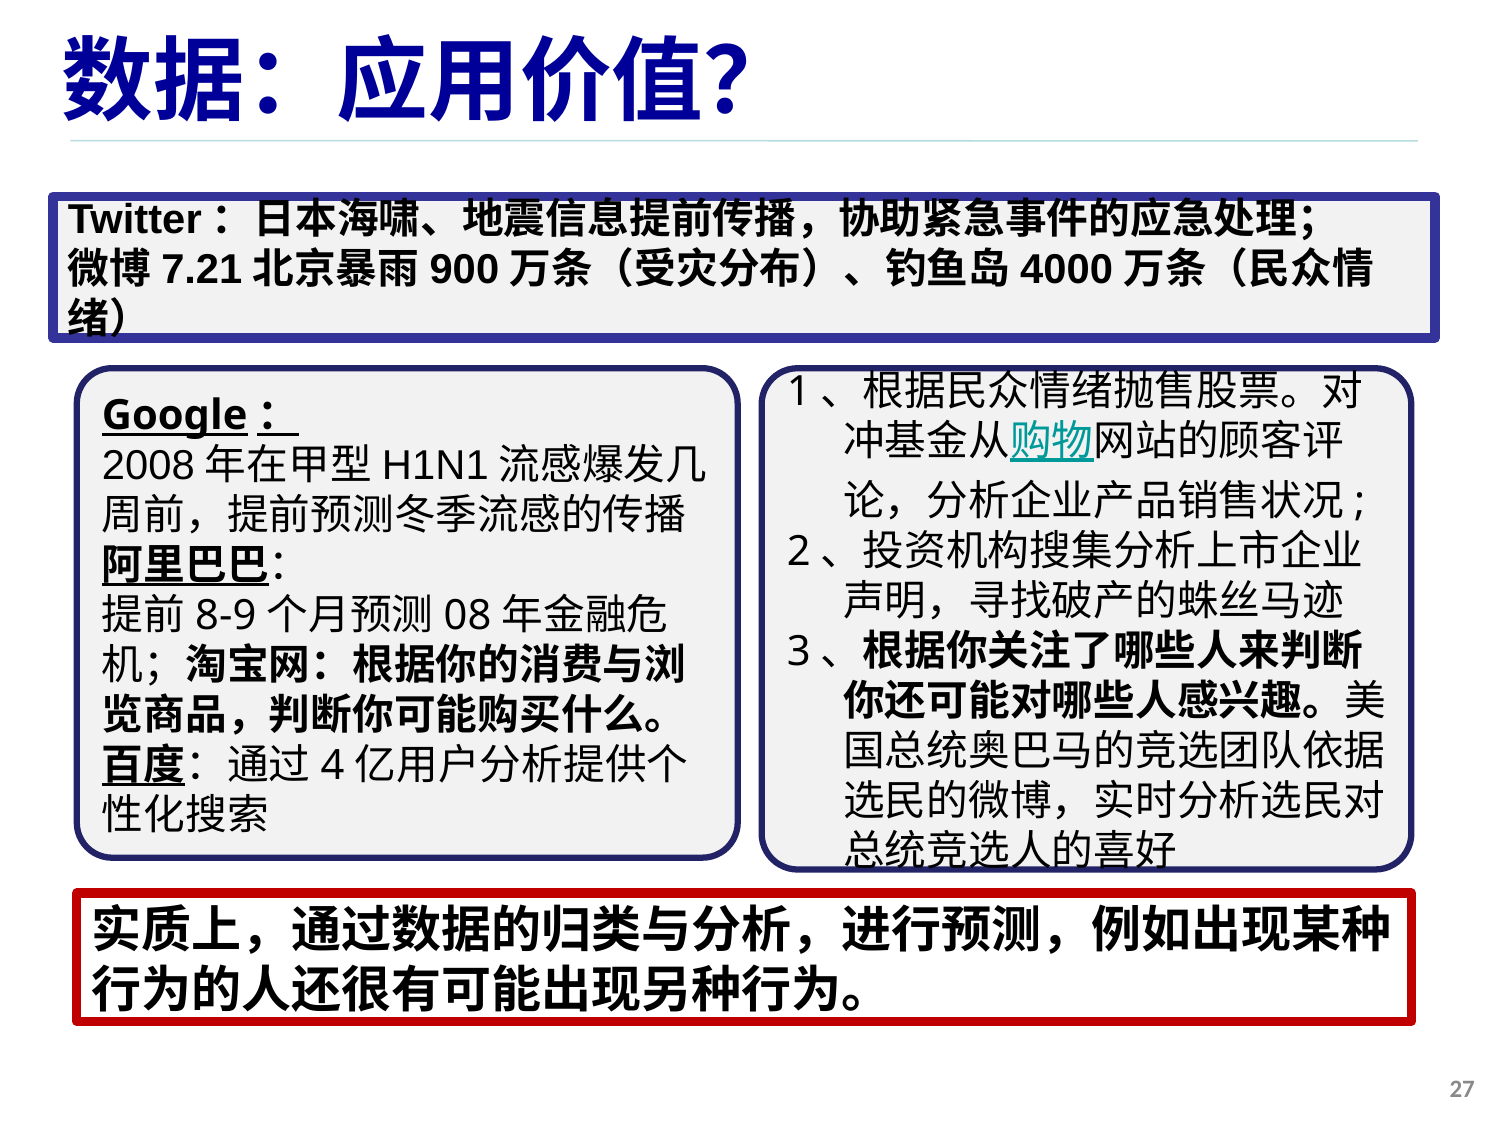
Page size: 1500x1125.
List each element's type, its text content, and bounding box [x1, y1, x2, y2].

text_box Google： 2008年在甲型H1N1流感爆发几周前，提前预测冬季流感的传播 阿里巴巴： 提前8-9个月预测08年金融危机；淘宝网：根据你的消费与浏览商品，判断你可能购买什么。 百度：通过4亿用户分析提供个性化搜索 [74, 366, 740, 860]
text_box 1、根据民众情绪抛售股票。对冲基金从购物网站的顾客评论，分析企业产品销售状况; 2、投资机构搜集分析上市企业声明，寻找破产的蛛丝马迹 3、根据你关注了哪些人来判断你还可能对哪些人感兴趣。美国总统奥巴马的竞选团队依据选民的微博，实时分析选民对总统竞选人的喜好 [759, 366, 1414, 872]
text_box 实质上，通过数据的归类与分析，进行预测，例如出现某种行为的人还很有可能出现另种行为。 [75, 891, 1413, 1023]
text_box 27 [1139, 1057, 1490, 1118]
text_box Twitter：日本海啸、地震信息提前传播，协助紧急事件的应急处理； 微博7.21北京暴雨900万条（受灾分布）、钓鱼岛4000万条（民众情绪） [51, 194, 1437, 340]
title 数据：应用价值？ [46, 11, 1419, 143]
